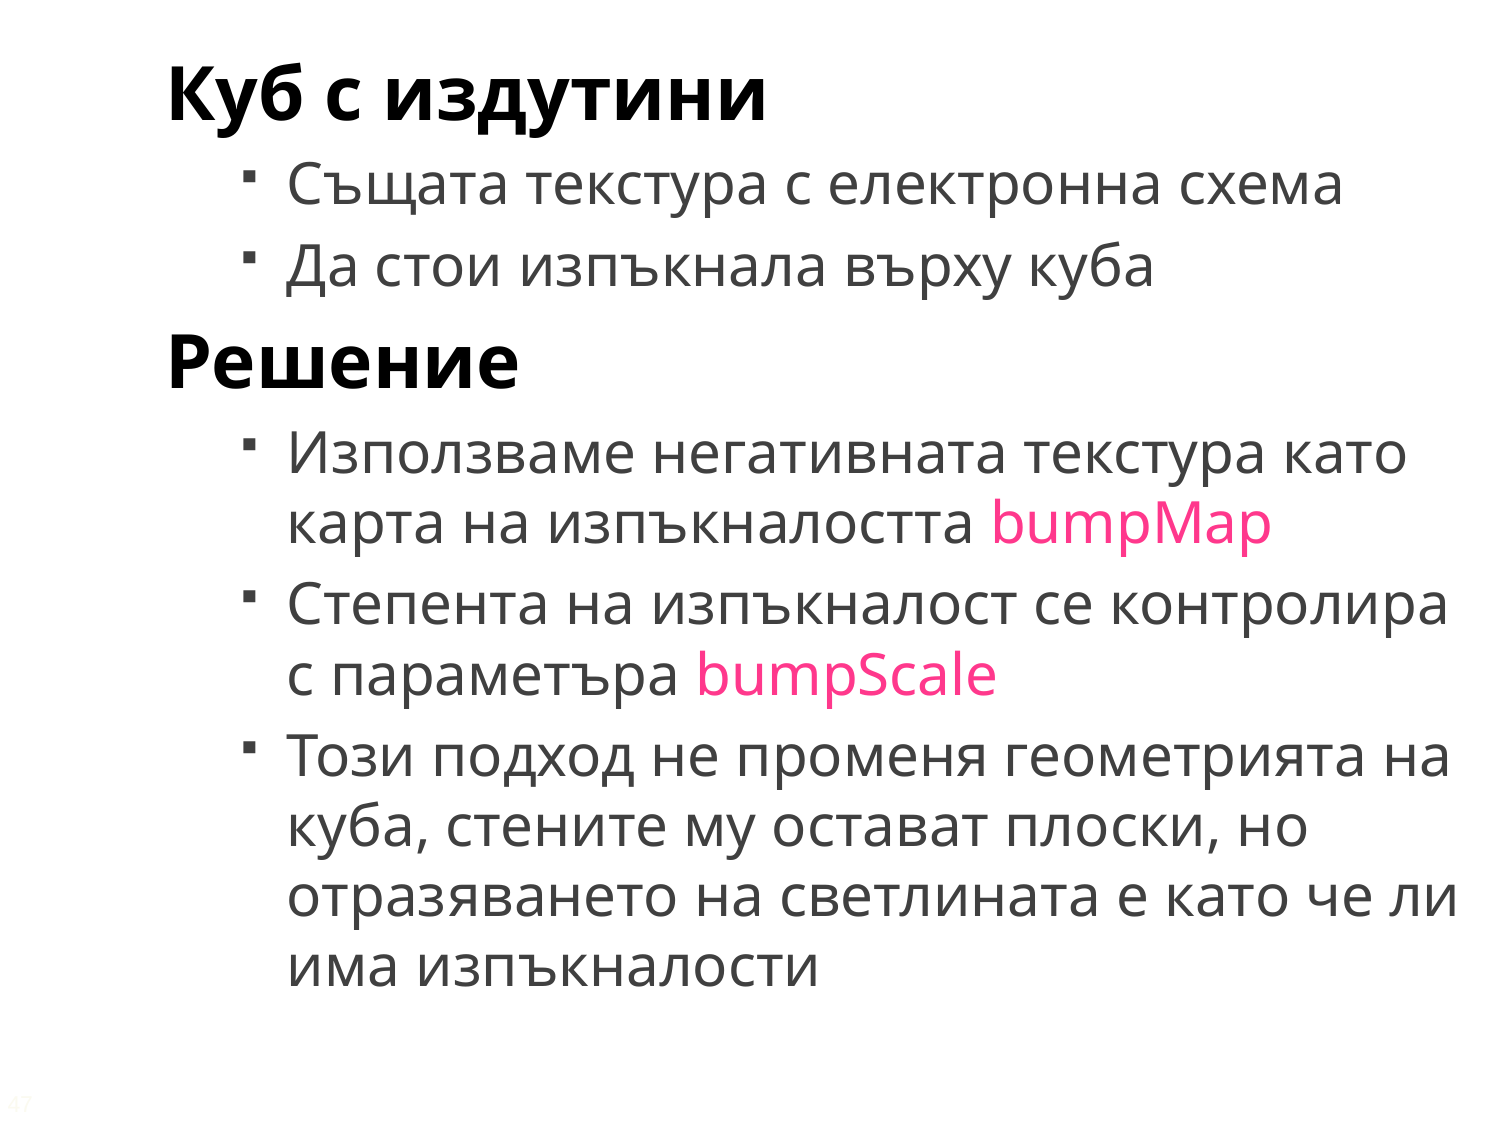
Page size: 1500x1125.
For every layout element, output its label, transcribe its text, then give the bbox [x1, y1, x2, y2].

list Куб с издутини Същата текстура с електронна схема Да стои изпъкнала върху куба Решение Използваме негативната текстура като карта на изпъкналостта bumpMap Степента на изпъкналост се контролира с параметъра bumpScale Този подход не променя геометрията на куба, стените му остават плоски, но отразяването на светлината е като че ли има изпъкналости [150, 37, 1488, 1113]
